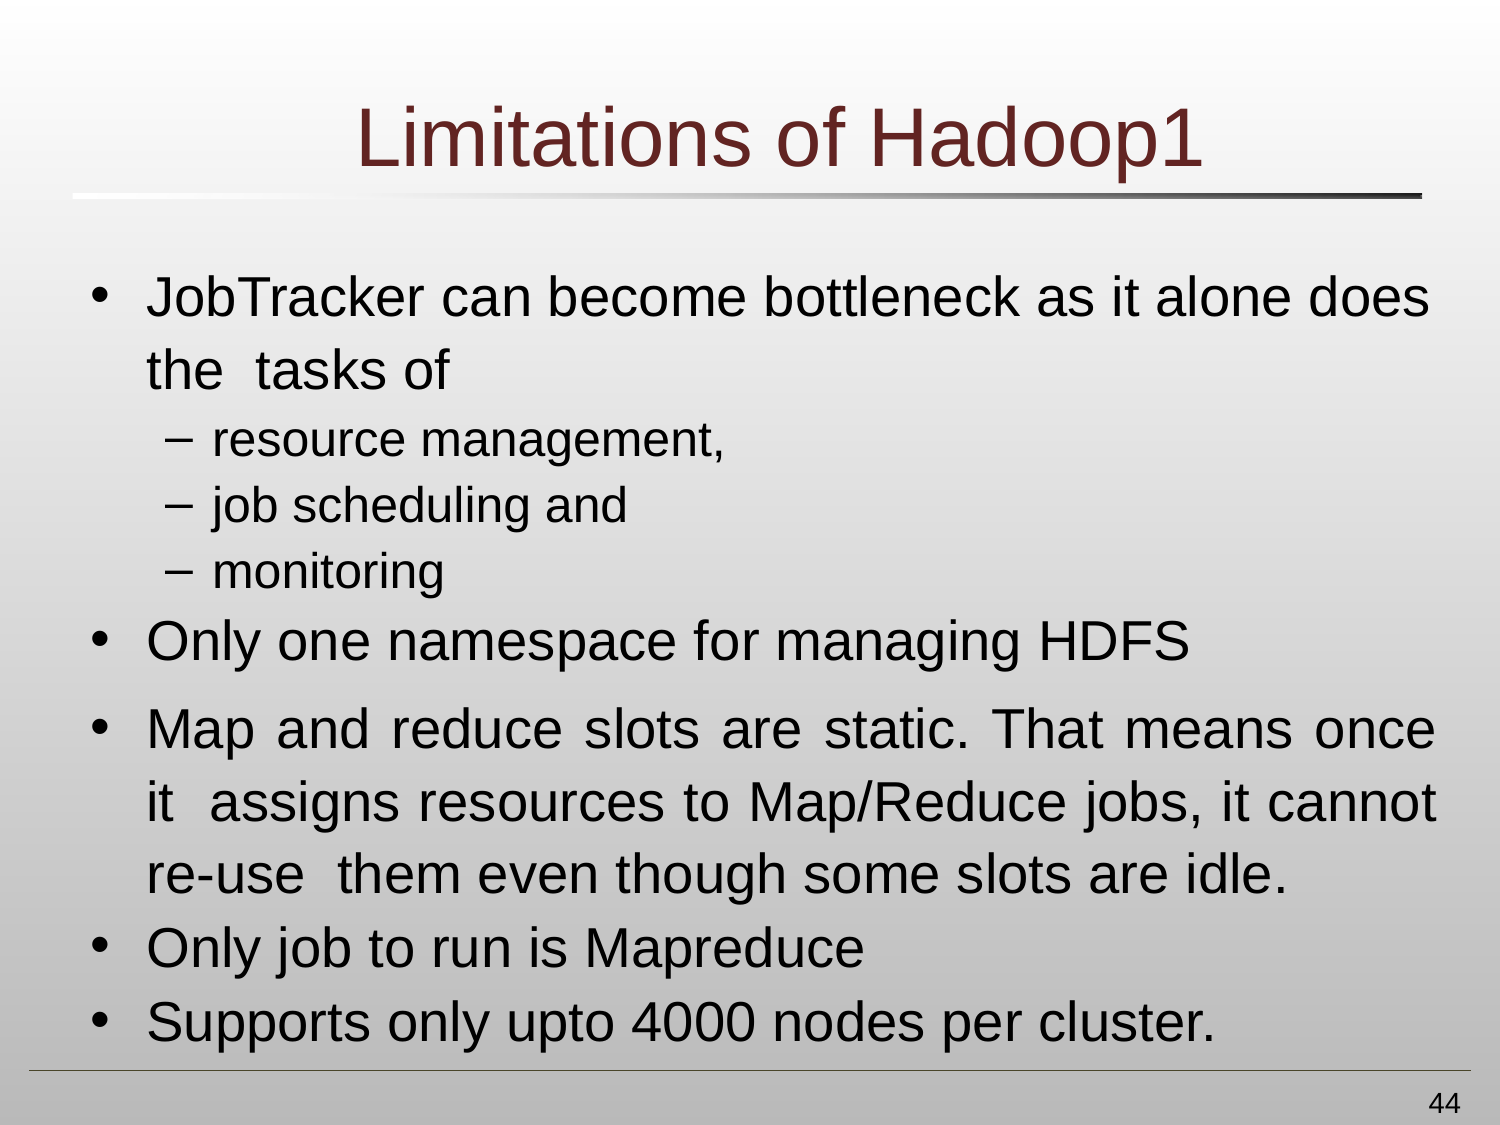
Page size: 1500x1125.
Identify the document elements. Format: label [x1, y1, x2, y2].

text_box [87, 245, 1438, 995]
text_box [1424, 1077, 1490, 1115]
text_box [72, 193, 1423, 199]
title [353, 81, 1372, 186]
